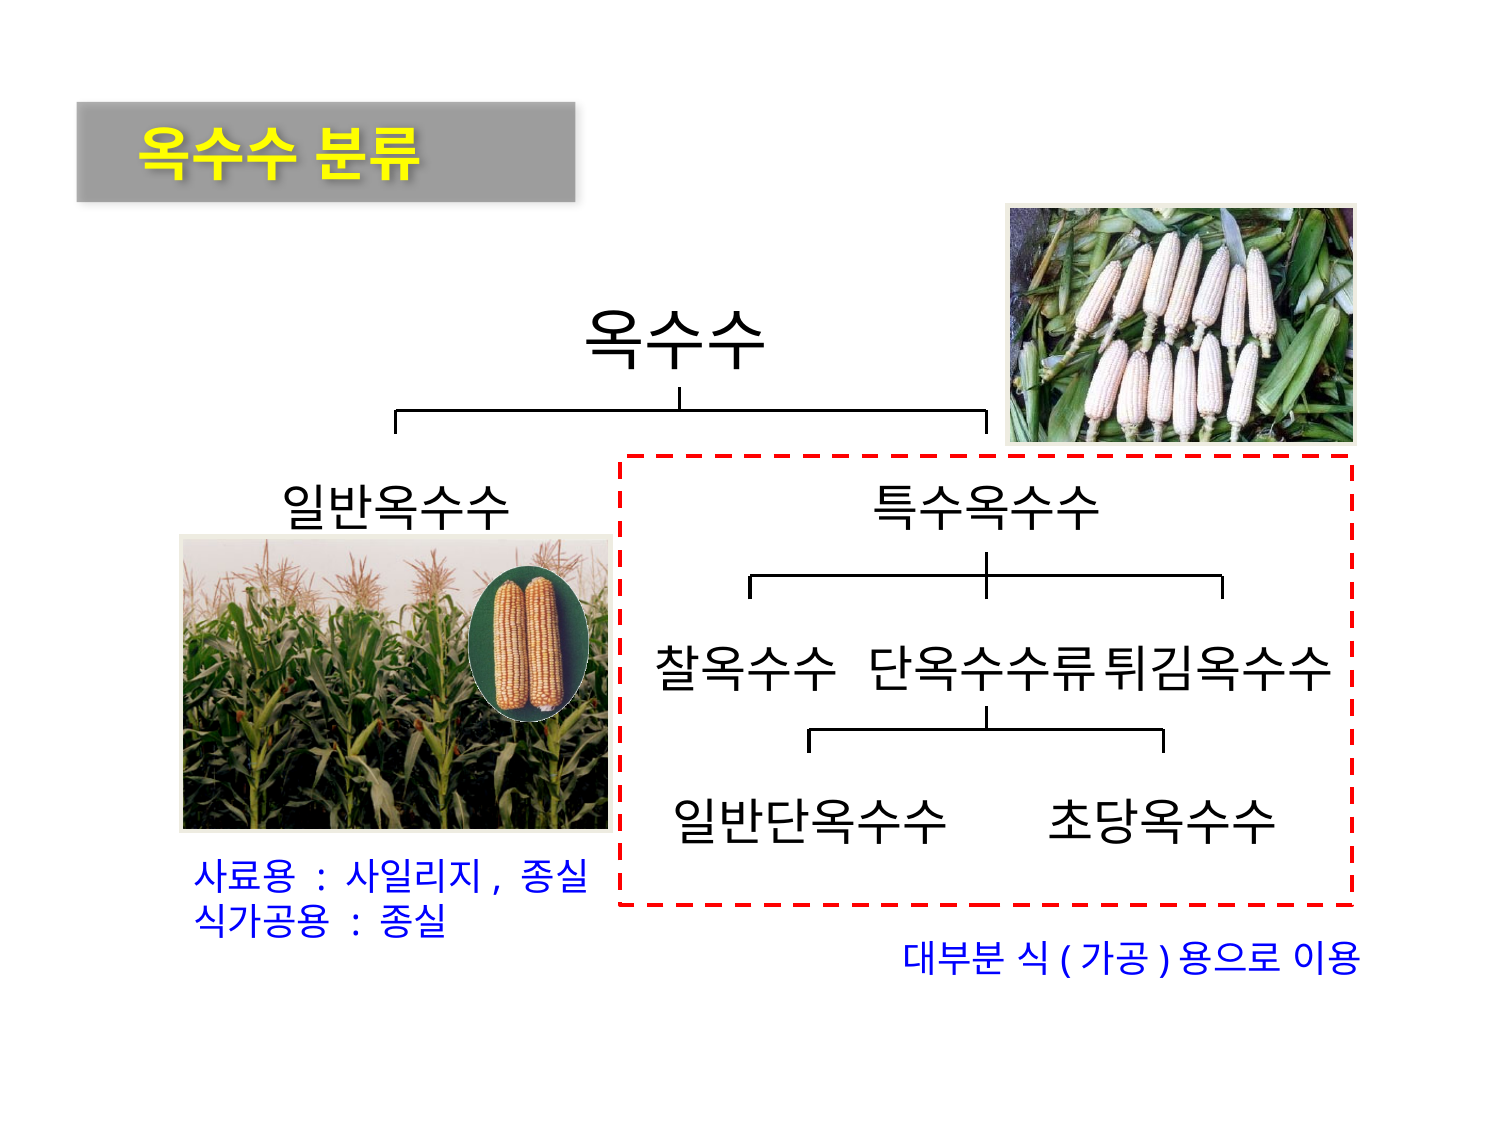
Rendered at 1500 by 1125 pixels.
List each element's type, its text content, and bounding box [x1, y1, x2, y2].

text_box ⇒ 병 해 엽 : 작은 반점으로 시작 엽 전체로 전파 [810, 730, 1163, 738]
text_box 일반옥수수 [266, 469, 527, 534]
text_box [618, 454, 1354, 907]
text_box 옥수수 [568, 290, 783, 386]
picture [1009, 207, 1353, 442]
text_box ⇒ 병 해 엽 : 작은 반점으로 시작 엽 전체로 전파 [751, 576, 985, 585]
text_box ⇒ 병 해 엽 : 작은 반점으로 시작 엽 전체로 전파 [987, 576, 1222, 585]
text_box 대부분 식(가공)용으로 이용 [888, 927, 1377, 987]
text_box 옥수수 분류 [75, 100, 577, 204]
picture [182, 538, 609, 829]
text_box 사료용 : 사일리지, 종실 식가공용 : 종실 [178, 845, 605, 951]
